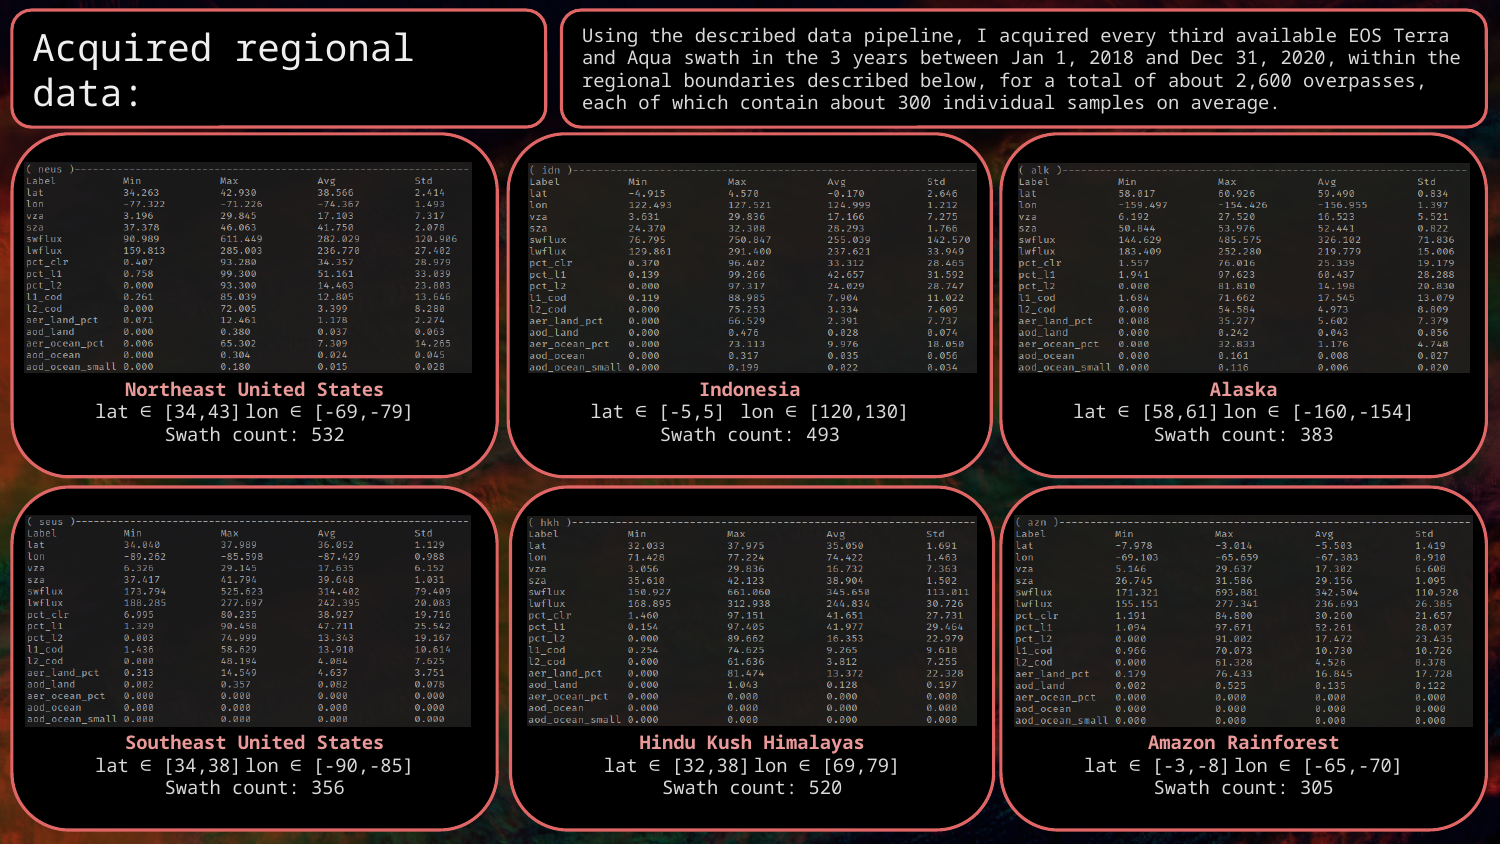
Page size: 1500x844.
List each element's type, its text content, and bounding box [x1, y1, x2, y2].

picture [0, 0, 1500, 844]
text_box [11, 133, 498, 831]
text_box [507, 133, 994, 831]
text_box Using the described data pipeline, I acquired every third available EOS Terra and Aqua swath in the 3 years between Jan 1, 2018 and Dec 31, 2020, within the regional boundaries described below, for a total of about 2,600 overpasses, each of which contain about 300 individual samples on average. [561, 10, 1487, 128]
text_box Acquired regional data: [11, 10, 546, 128]
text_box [1000, 133, 1487, 831]
